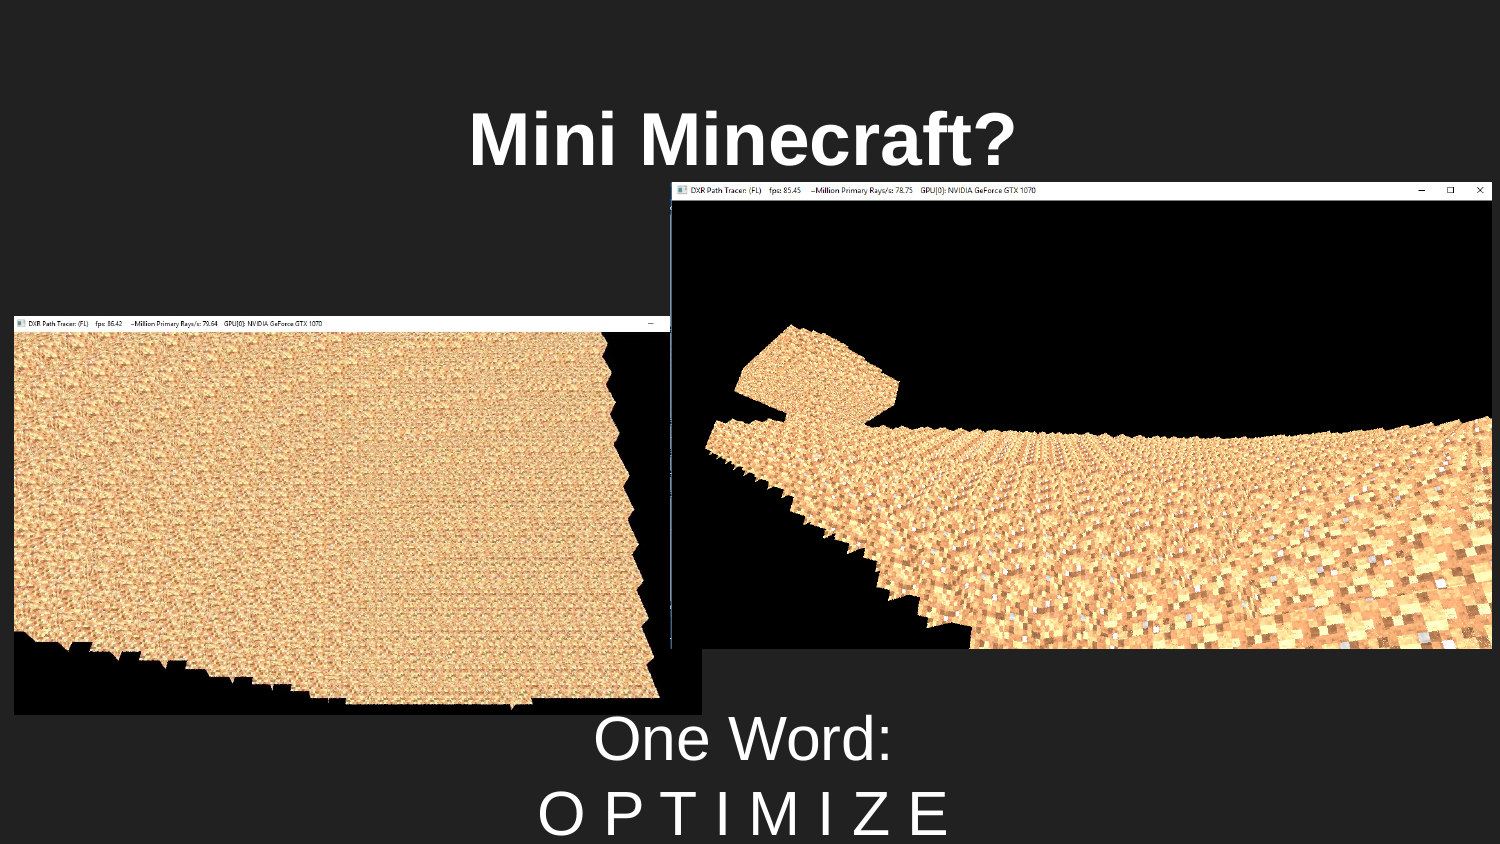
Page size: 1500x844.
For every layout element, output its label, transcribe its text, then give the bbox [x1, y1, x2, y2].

picture [14, 182, 1493, 716]
text_box One Word: O P T I M I Z E [522, 690, 965, 844]
title Mini Minecraft? [44, 12, 1443, 258]
